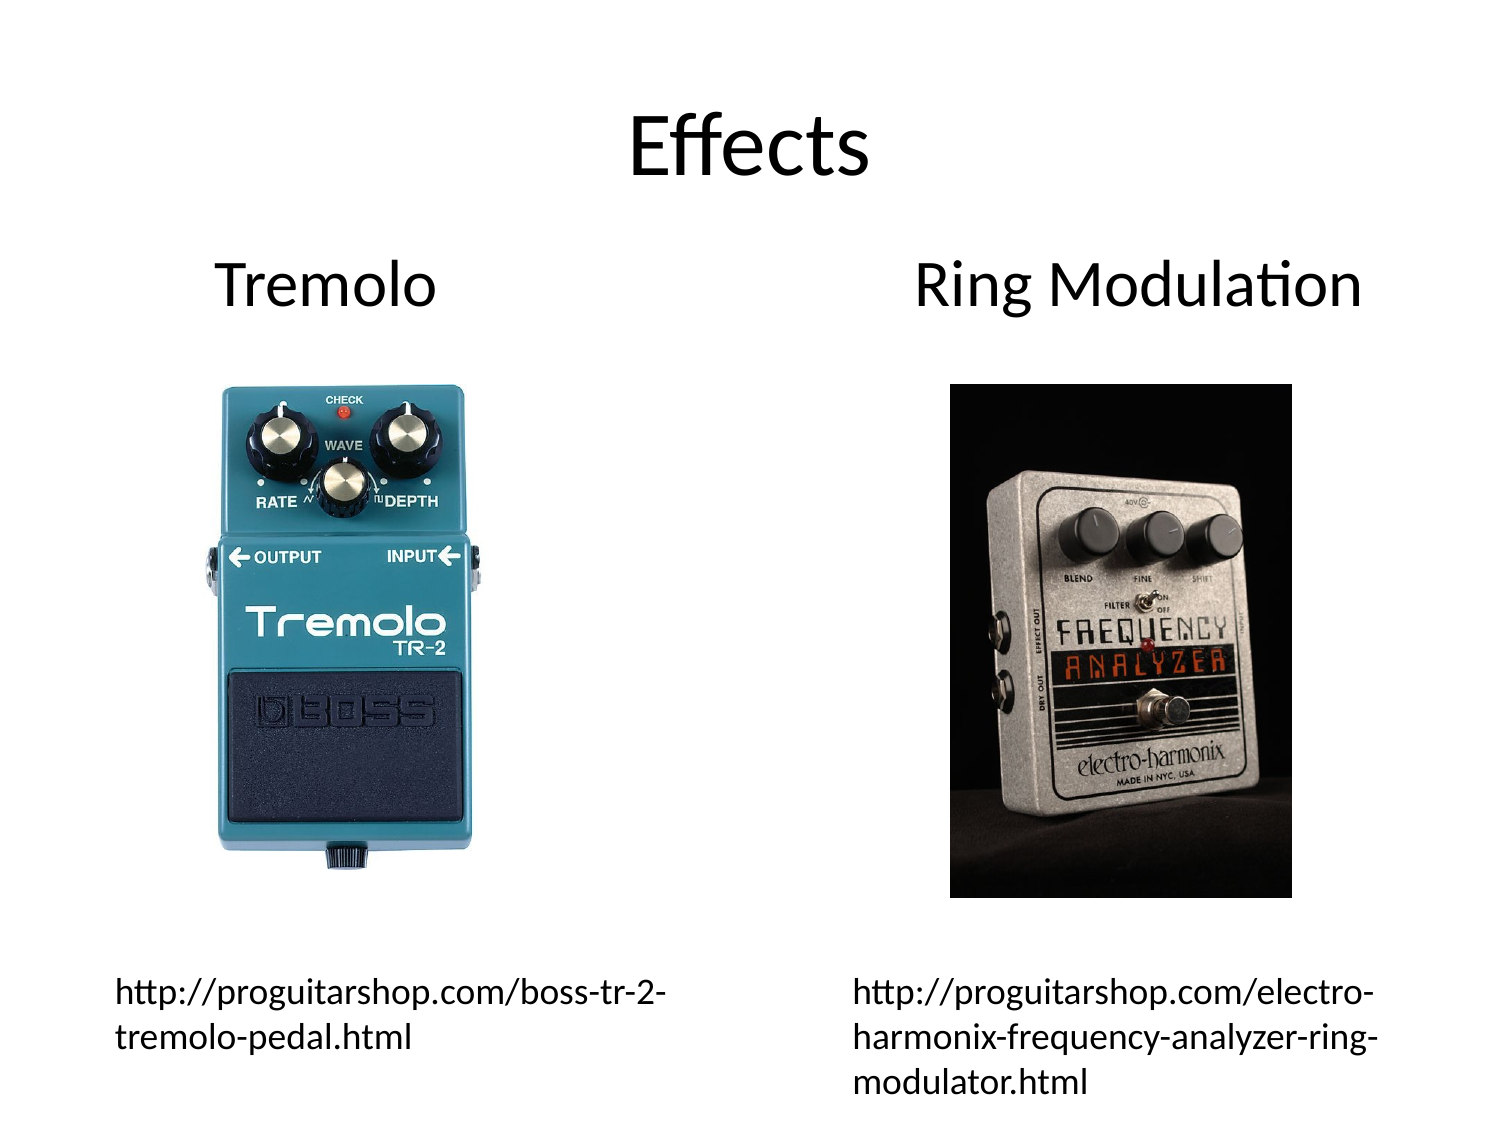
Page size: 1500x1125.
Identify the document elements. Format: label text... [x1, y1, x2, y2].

text_box http://proguitarshop.com/boss-tr-2-tremolo-pedal.html [99, 959, 725, 1065]
title Effects [75, 45, 1425, 233]
text_box Ring Modulation [900, 232, 1380, 328]
picture [99, 384, 586, 870]
picture [949, 384, 1292, 899]
text_box Tremolo [199, 232, 500, 328]
text_box http://proguitarshop.com/electro-harmonix-frequency-analyzer-ring-modulator.html [837, 959, 1450, 1110]
